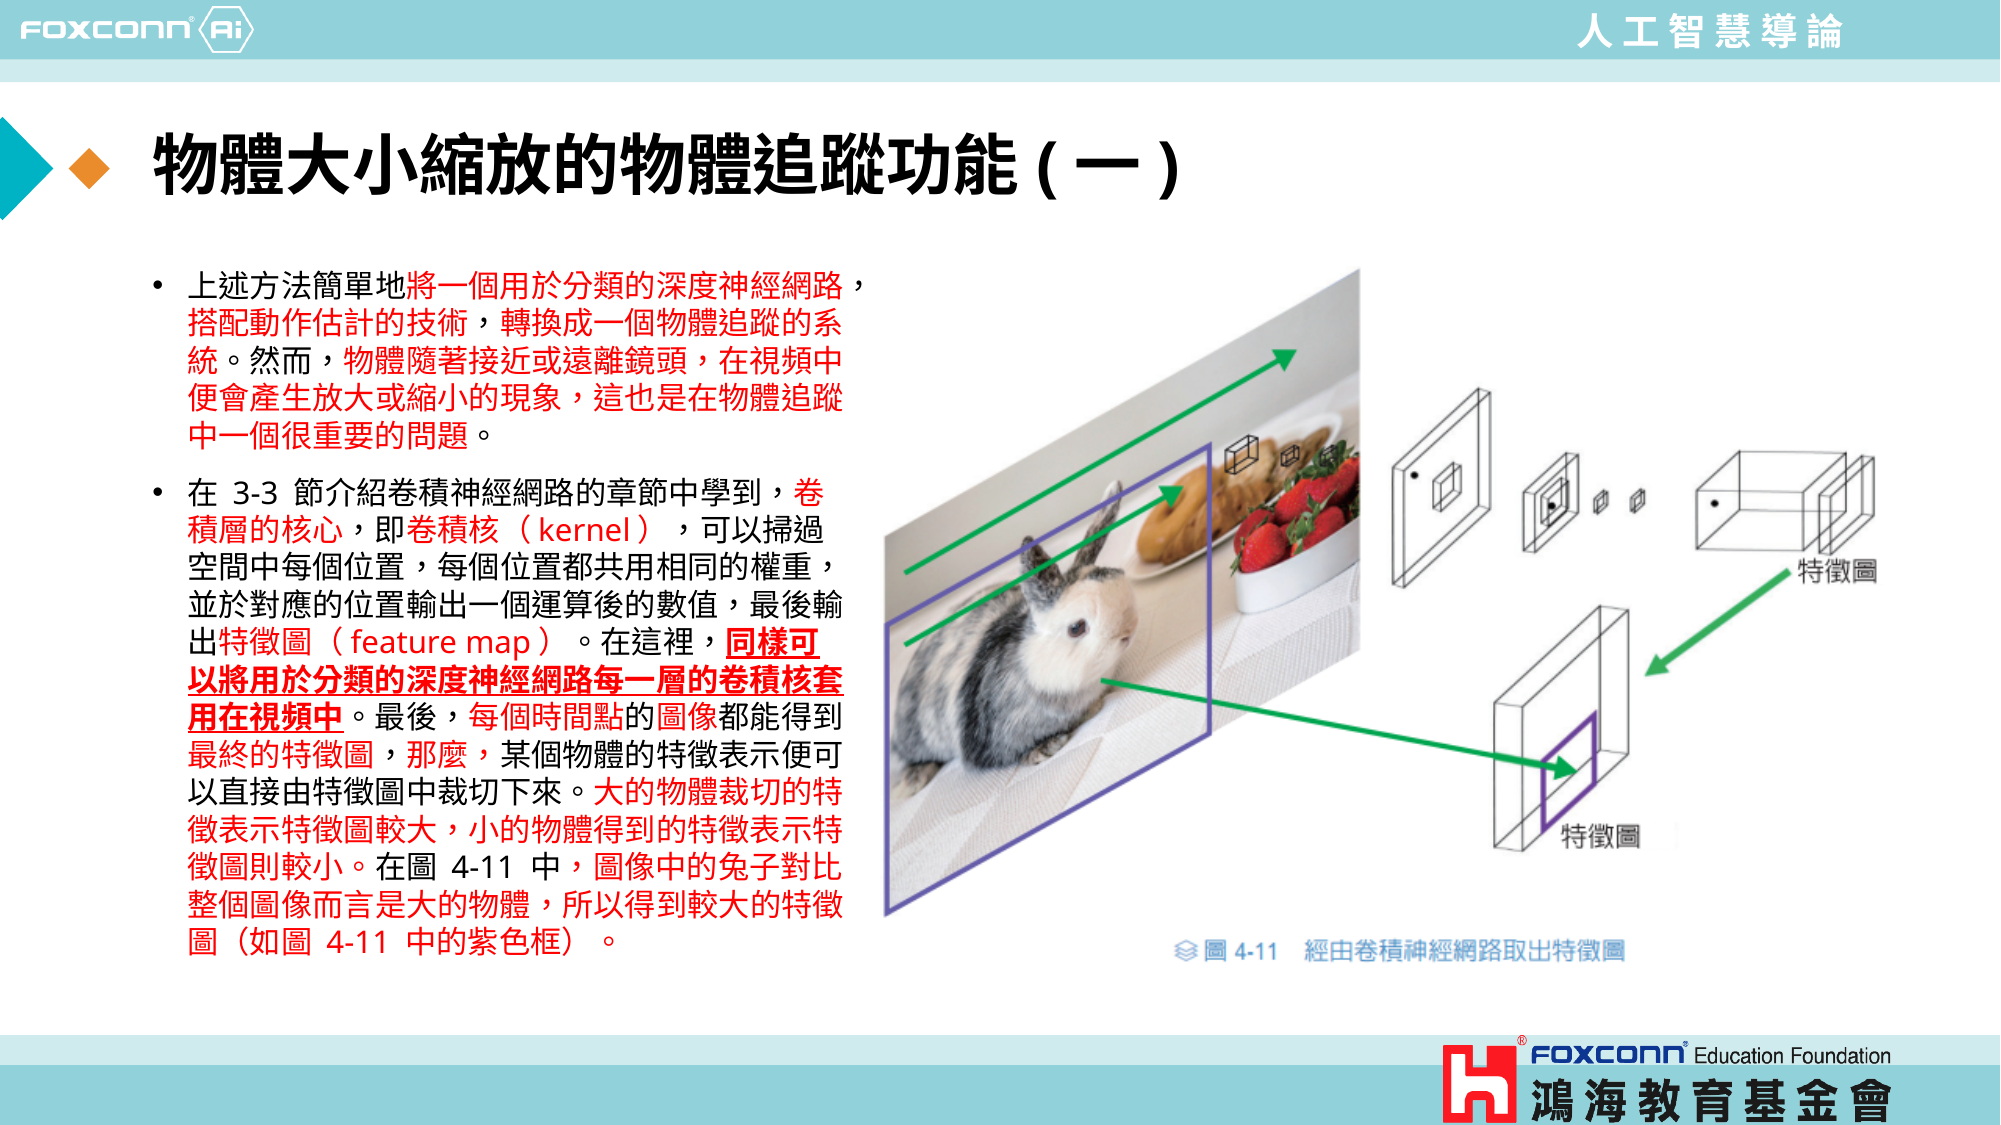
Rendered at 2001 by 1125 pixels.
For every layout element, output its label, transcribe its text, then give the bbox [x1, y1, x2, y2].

picture [879, 265, 1883, 971]
picture [21, 6, 254, 53]
title 物體大小縮放的物體追蹤功能(一) [137, 124, 1863, 213]
picture [1443, 1035, 1891, 1123]
list 上述方法簡單地將一個用於分類的深度神經網路，搭配動作估計的技術，轉換成一個物體追蹤的系統。然而，物體隨著接近或遠離鏡頭，在視頻中便會產生放大或縮小的現象，這也是在物體追蹤中一個很重要的問題。 在 3-3 節介紹卷積神經網路的章節中學到，卷積層的核心，即卷積核（kernel），可以掃過空間中每個位置，每個位置都共用相同的權重，並於對應的位置輸出一個運算後的數值，最後輸出特徵圖（feature map）。在這裡，同樣可以將用於分類的深度神經網路每一層的卷積核套用在視頻中。最後，每個時間點的圖像都能得到最終的特徵圖，那麼，某個物體的特徵表示便可以直接由特徵圖中裁切下來。大的物體裁切的特徵表示特徵圖較大，小的物體得到的特徵表示特徵圖則較小。在圖 4-11 中，圖像中的兔子對比整個圖像而言是大的物體，所以得到較大的特徵圖（如圖 4-11 中的紫色框）。 [137, 258, 863, 1000]
